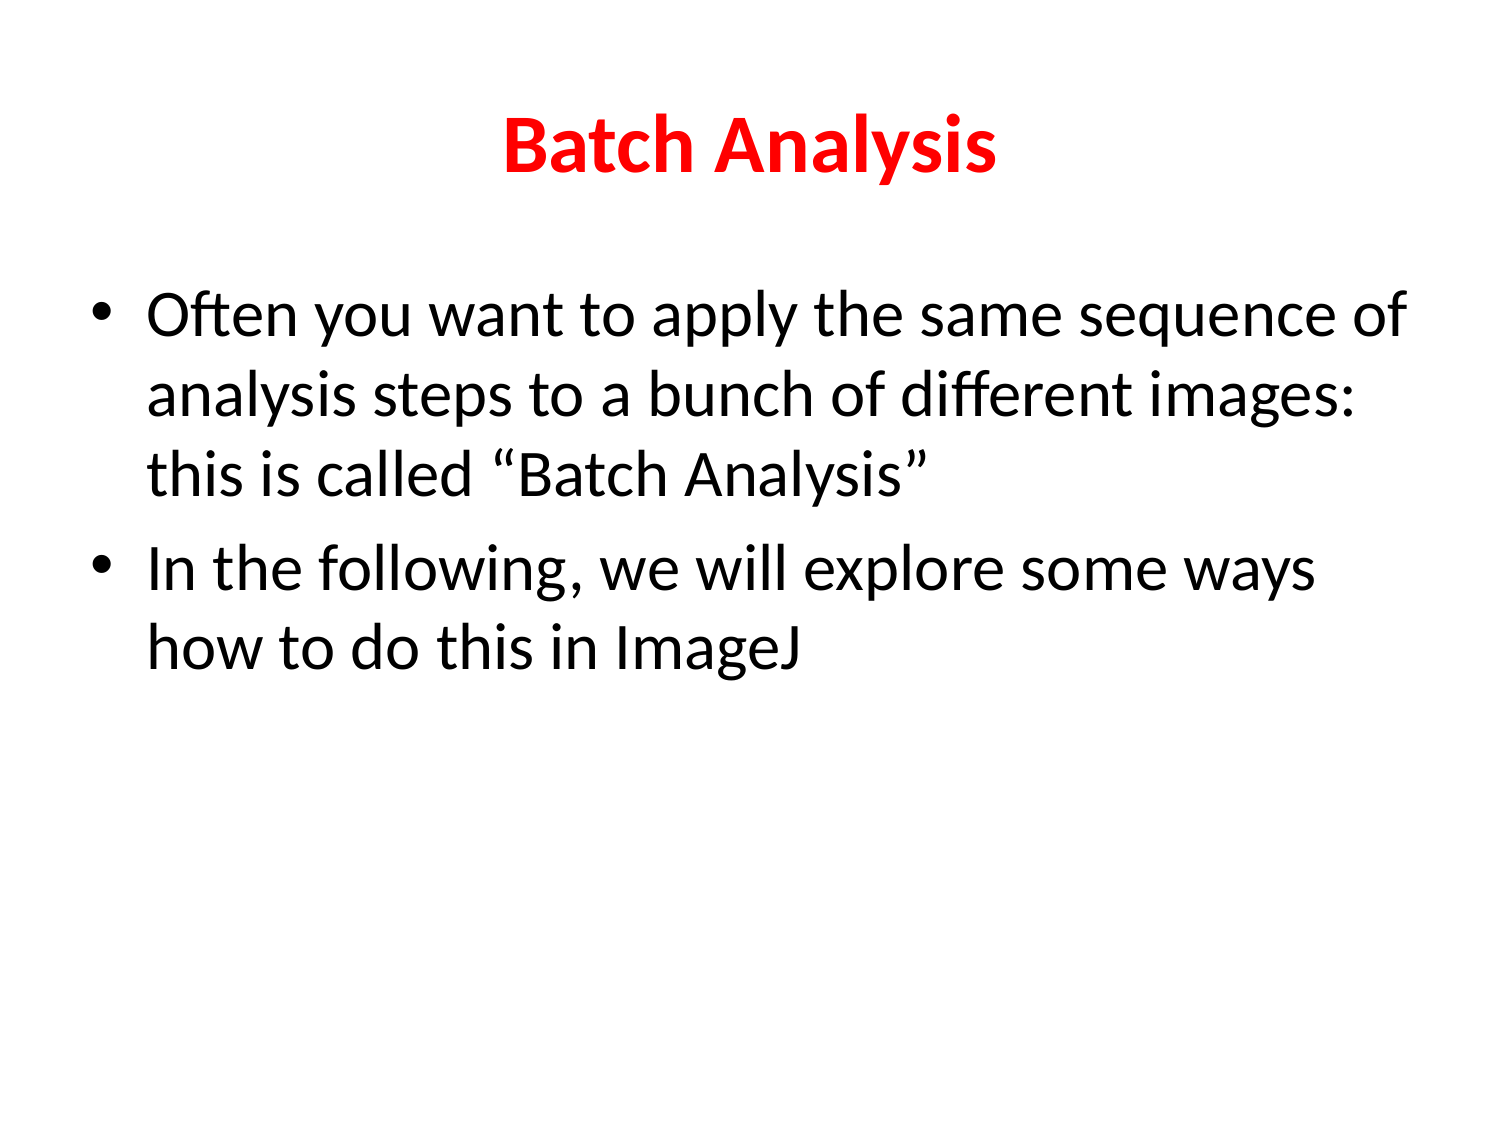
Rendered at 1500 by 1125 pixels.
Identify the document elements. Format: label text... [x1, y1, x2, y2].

list Often you want to apply the same sequence of analysis steps to a bunch of different images: this is called “Batch Analysis” In the following, we will explore some ways how to do this in ImageJ [74, 262, 1426, 1006]
title Batch Analysis [74, 44, 1426, 233]
